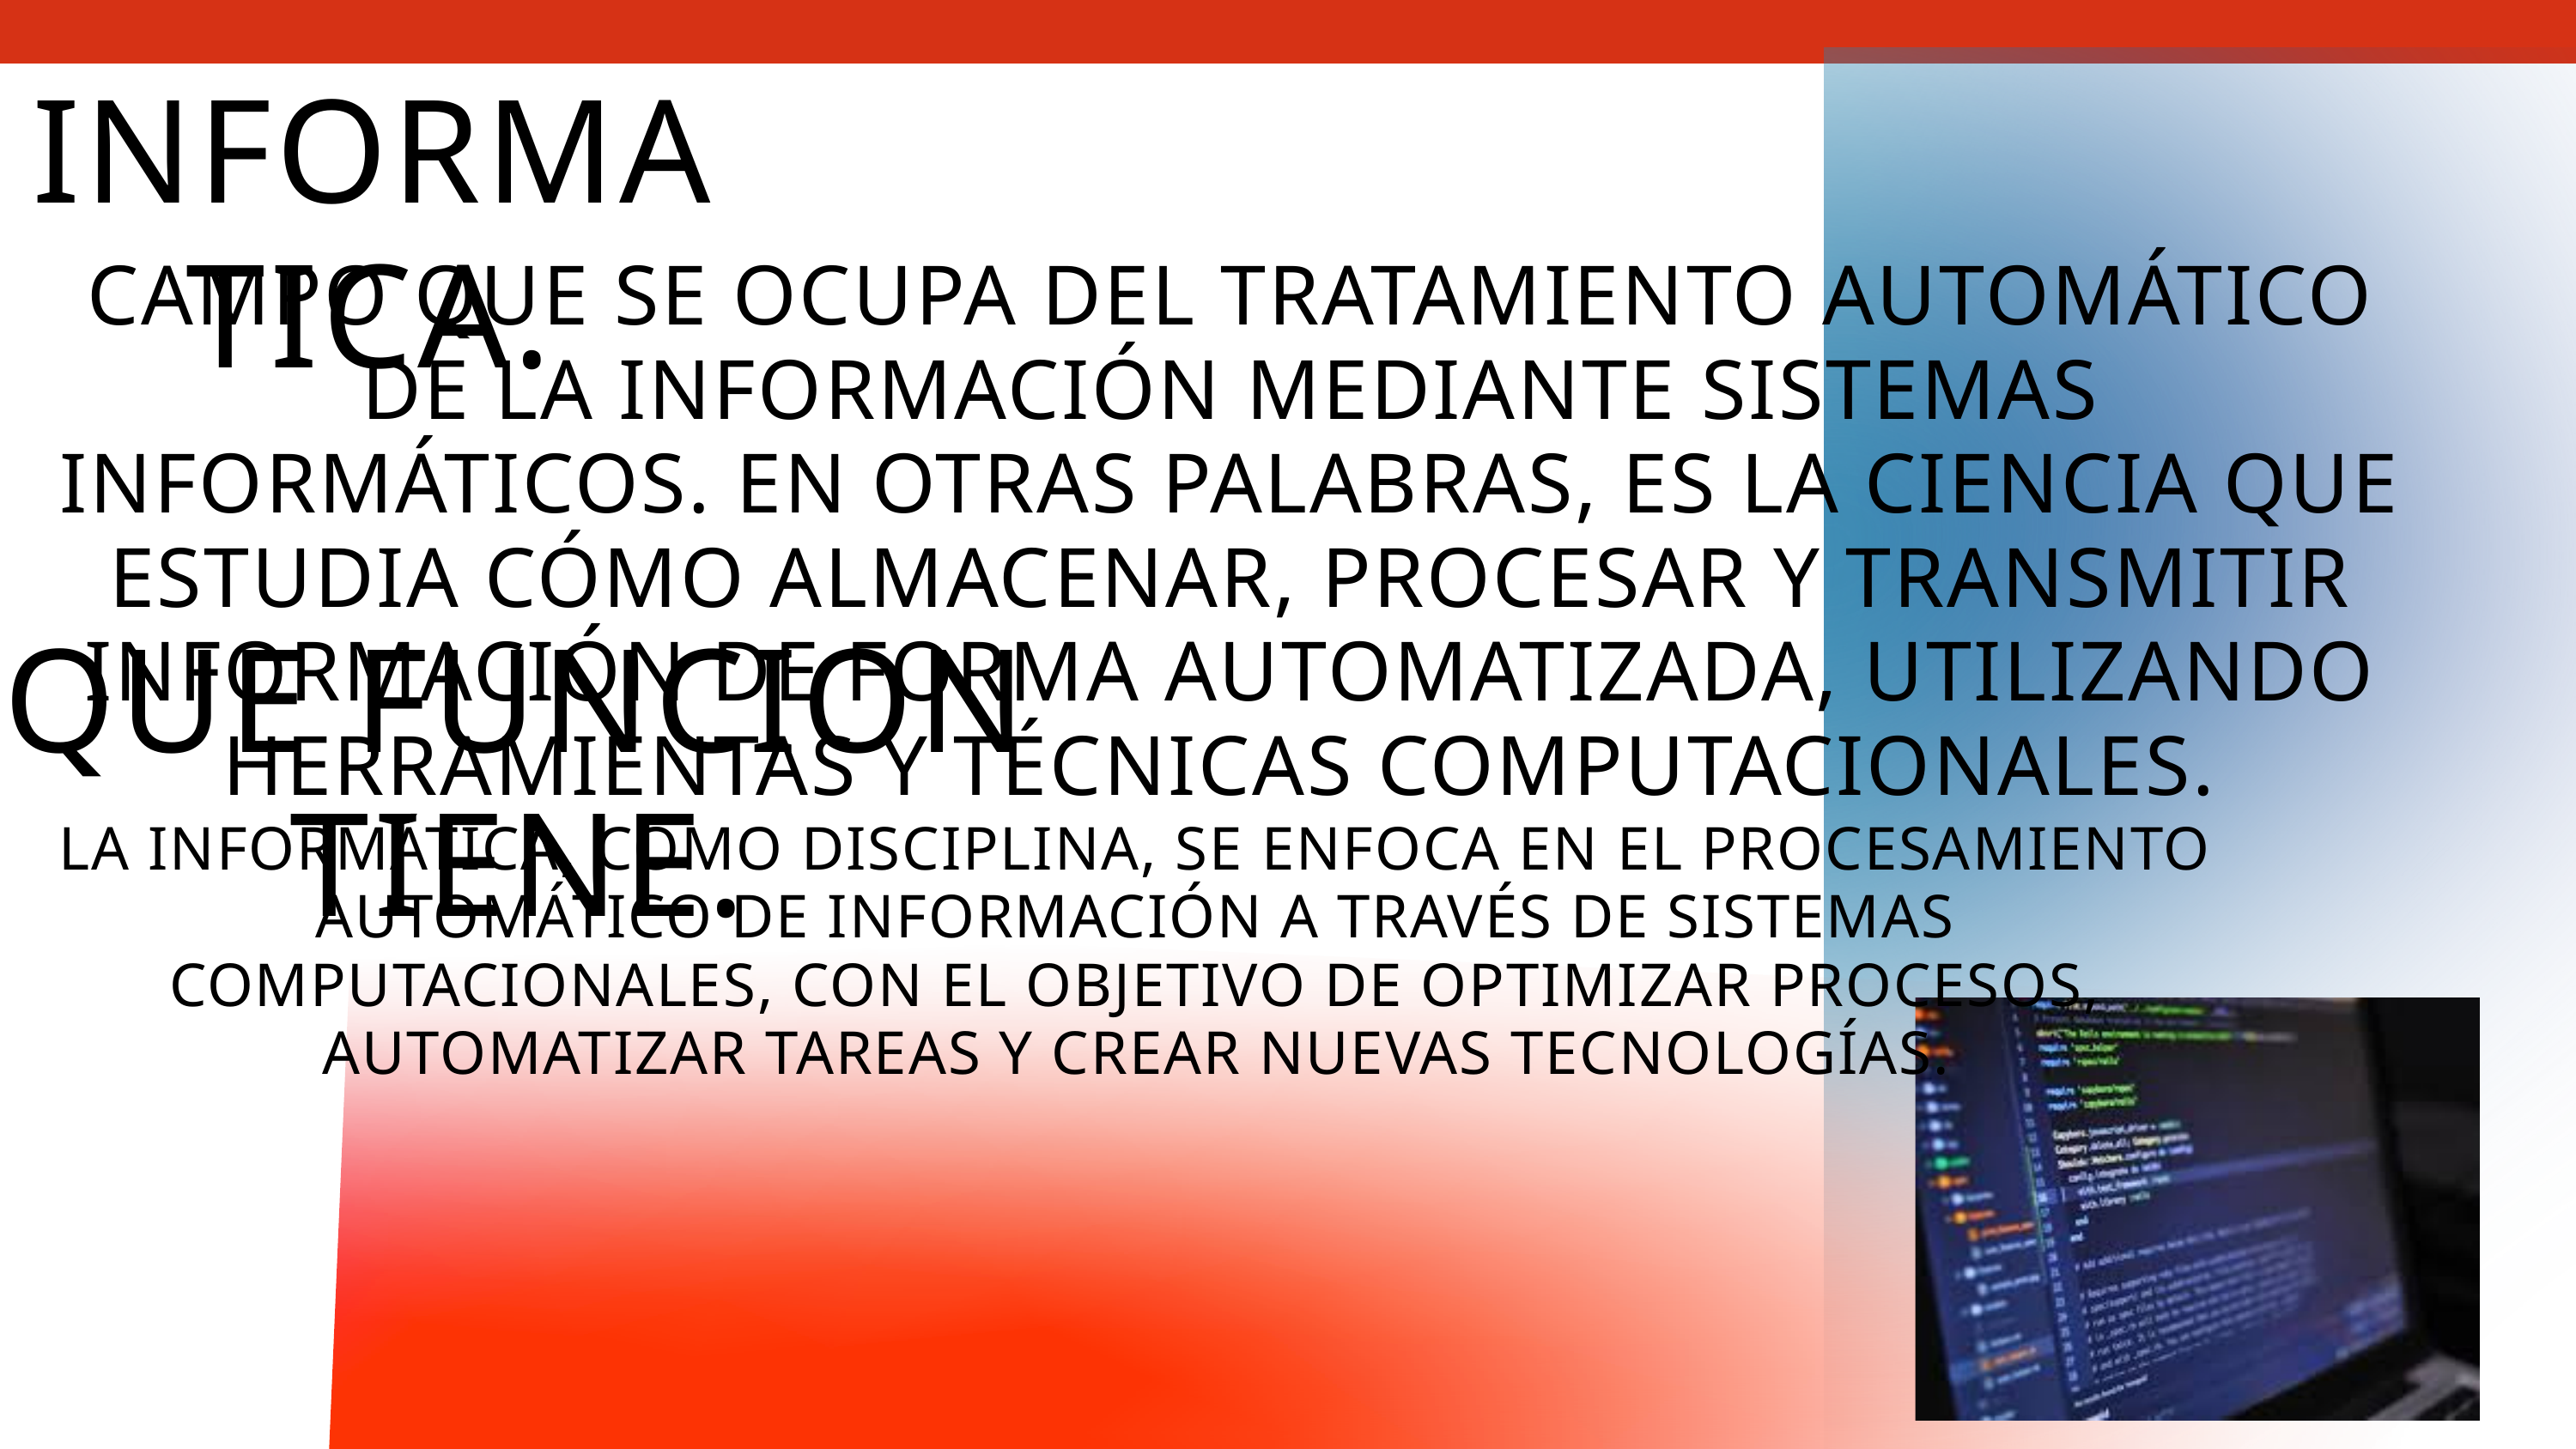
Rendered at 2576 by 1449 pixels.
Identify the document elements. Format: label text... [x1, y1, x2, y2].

text_box [1824, 74, 2576, 1449]
text_box INFORMATICA. [3, 74, 735, 397]
text_box CAMPO QUE SE OCUPA DEL TRATAMIENTO AUTOMÁTICO DE LA INFORMACIÓN MEDIANTE SISTEMAS INFORMÁTICOS. EN OTRAS PALABRAS, ES LA CIENCIA QUE ESTUDIA CÓMO ALMACENAR, PROCESAR Y TRANSMITIR INFORMACIÓN DE FORMA AUTOMATIZADA, UTILIZANDO HERRAMIENTAS Y TÉCNICAS COMPUTACIONALES. [33, 246, 2432, 812]
text_box [1915, 997, 2480, 1421]
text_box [0, 0, 2576, 64]
text_box QUE FUNCION TIENE. [3, 615, 1033, 946]
text_box [329, 1087, 2420, 1449]
text_box LA INFORMÁTICA, COMO DISCIPLINA, SE ENFOCA EN EL PROCESAMIENTO AUTOMÁTICO DE INFORMACIÓN A TRAVÉS DE SISTEMAS COMPUTACIONALES, CON EL OBJETIVO DE OPTIMIZAR PROCESOS, AUTOMATIZAR TAREAS Y CREAR NUEVAS TECNOLOGÍAS. [33, 814, 2240, 1087]
